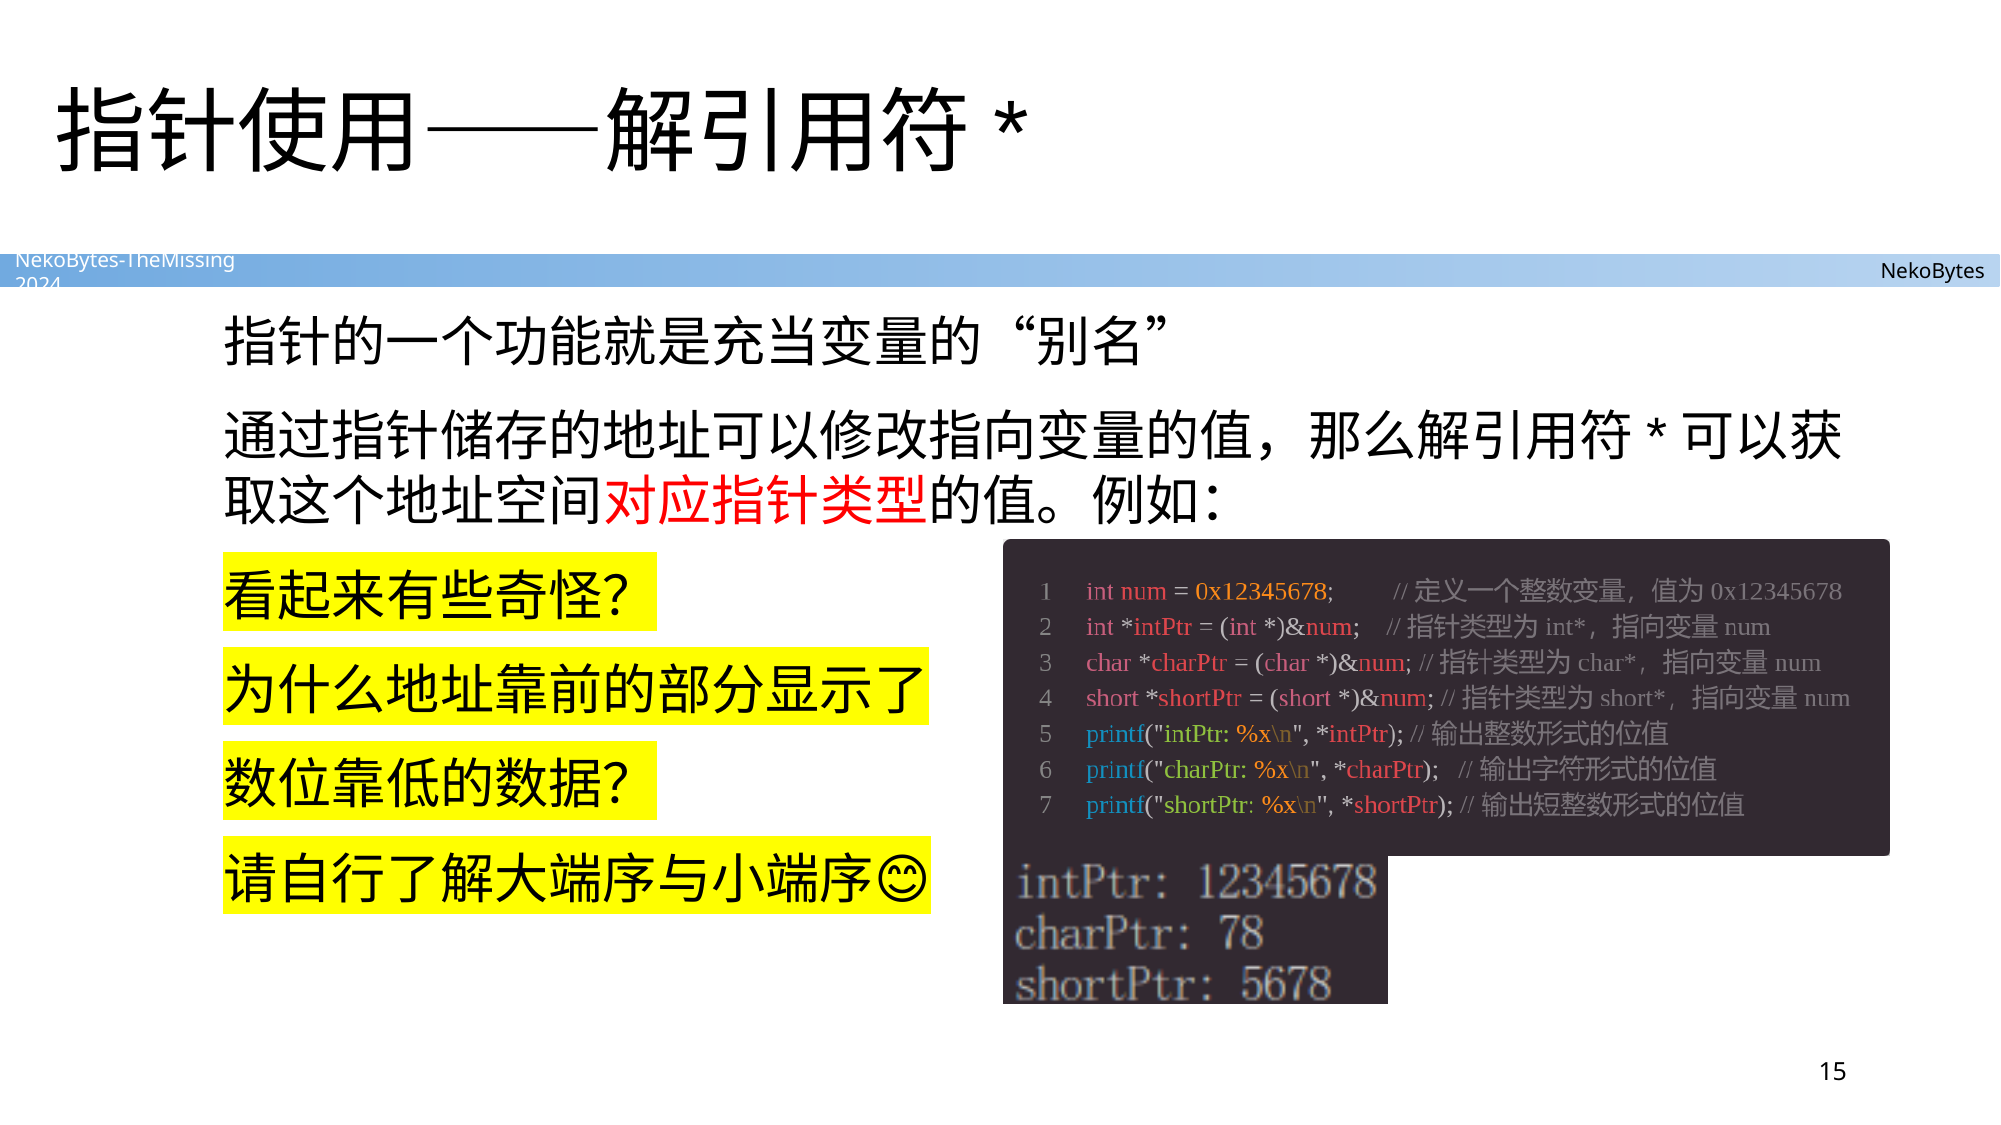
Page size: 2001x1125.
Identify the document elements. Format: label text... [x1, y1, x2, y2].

picture [1003, 539, 1890, 1004]
list 指针的一个功能就是充当变量的“别名” 通过指针储存的地址可以修改指向变量的值，那么解引用符*可以获取这个地址空间对应指针类型的值。例如： 看起来有些奇怪？ 为什么地址靠前的部分显示了 数位靠低的数据？ 请自行了解大端序与小端序😊 [137, 299, 1862, 1013]
slide_number 15 [1412, 1042, 1862, 1103]
title 指针使用——解引用符* [39, 19, 1764, 237]
